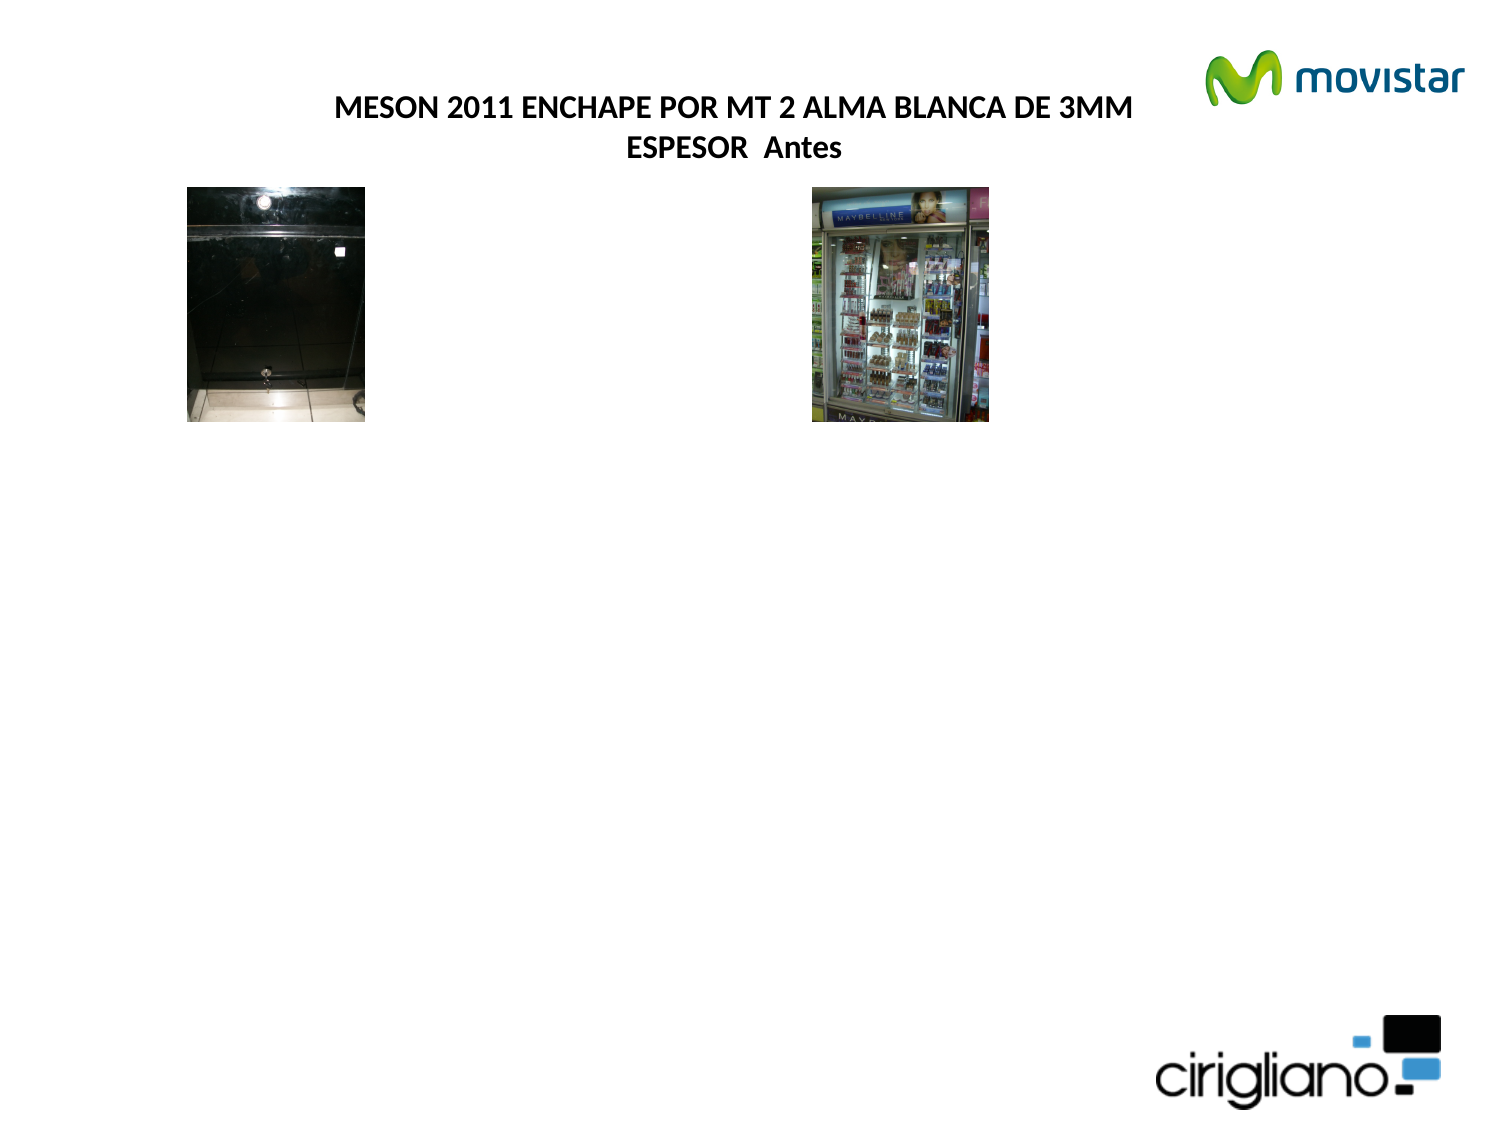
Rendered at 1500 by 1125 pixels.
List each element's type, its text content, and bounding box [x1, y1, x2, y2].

picture [1171, 15, 1499, 141]
text_box MESON 2011 ENCHAPE POR MT 2 ALMA BLANCA DE 3MM ESPESOR Antes [265, 78, 1204, 173]
picture [1155, 1015, 1441, 1110]
picture [812, 187, 990, 423]
picture [187, 187, 365, 423]
